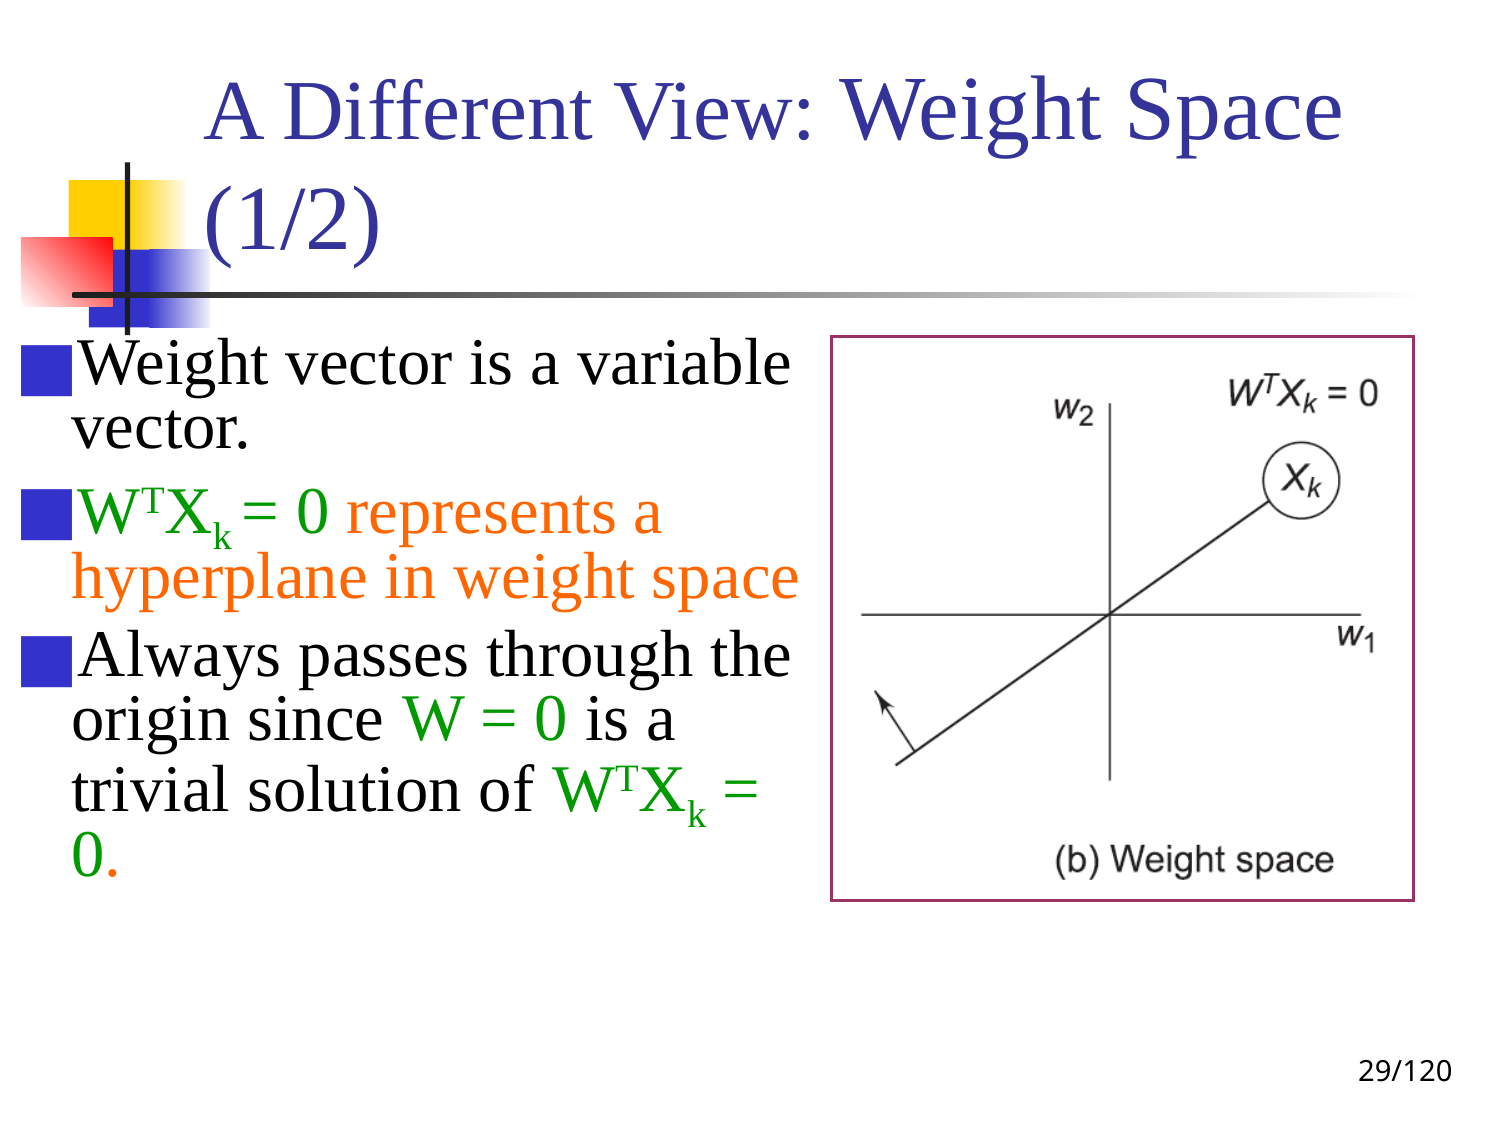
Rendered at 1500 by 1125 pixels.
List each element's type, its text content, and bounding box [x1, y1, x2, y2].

title A Different View: Weight Space (1/2) [188, 35, 1468, 275]
slide_number ‹#›/120 [1155, 1024, 1468, 1100]
list Weight vector is a variable vector. WTXk = 0 represents a hyperplane in weight space Always passes through the origin since W = 0 is a trivial solution of WTXk = 0. [0, 326, 833, 1055]
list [832, 337, 1412, 900]
